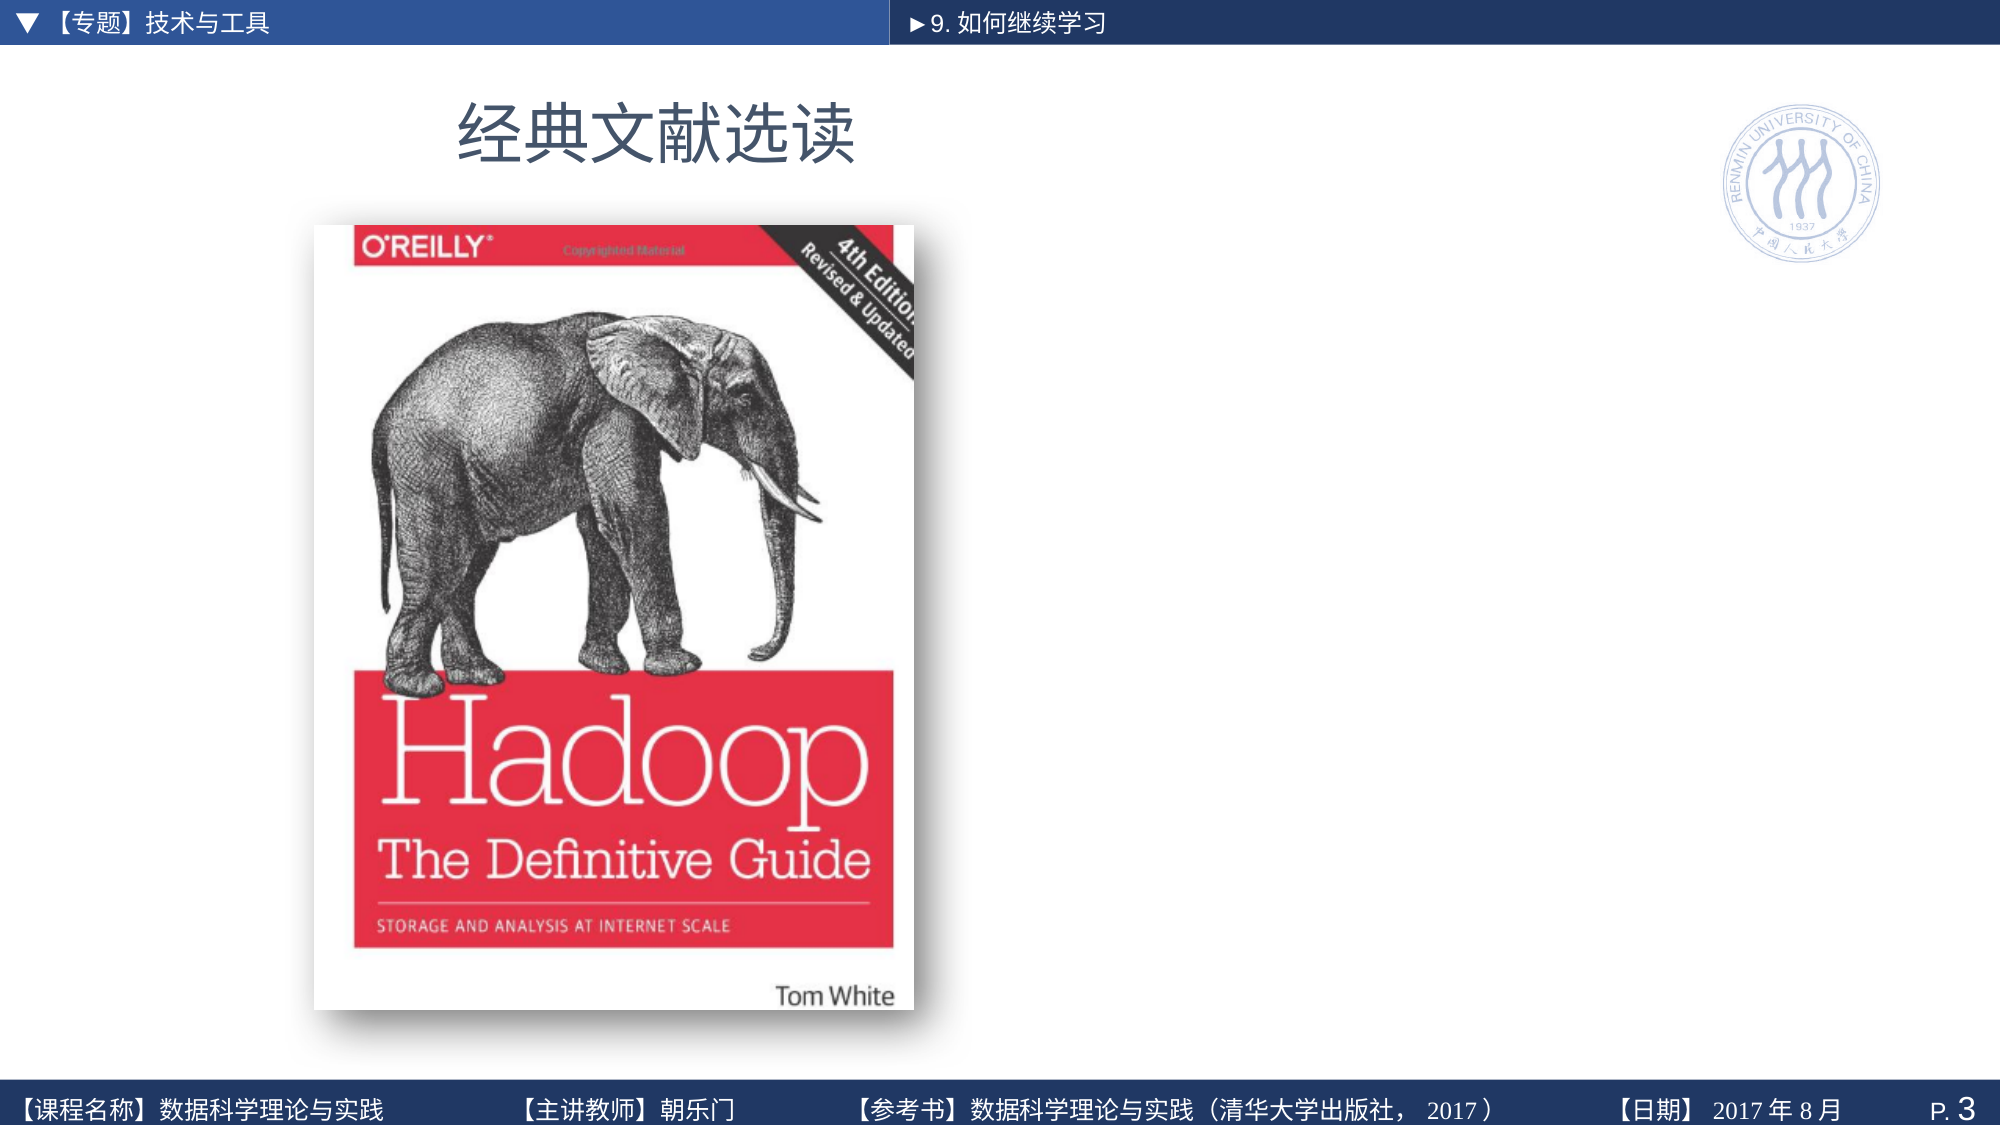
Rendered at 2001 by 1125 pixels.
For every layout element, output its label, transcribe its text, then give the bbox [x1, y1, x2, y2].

list ►9.如何继续学习 [890, 0, 1249, 43]
text_box [249, 0, 281, 31]
list ▼【专题】技术与工具 [0, 0, 725, 43]
picture [314, 225, 914, 1010]
title 经典文献选读 [64, 64, 1249, 200]
